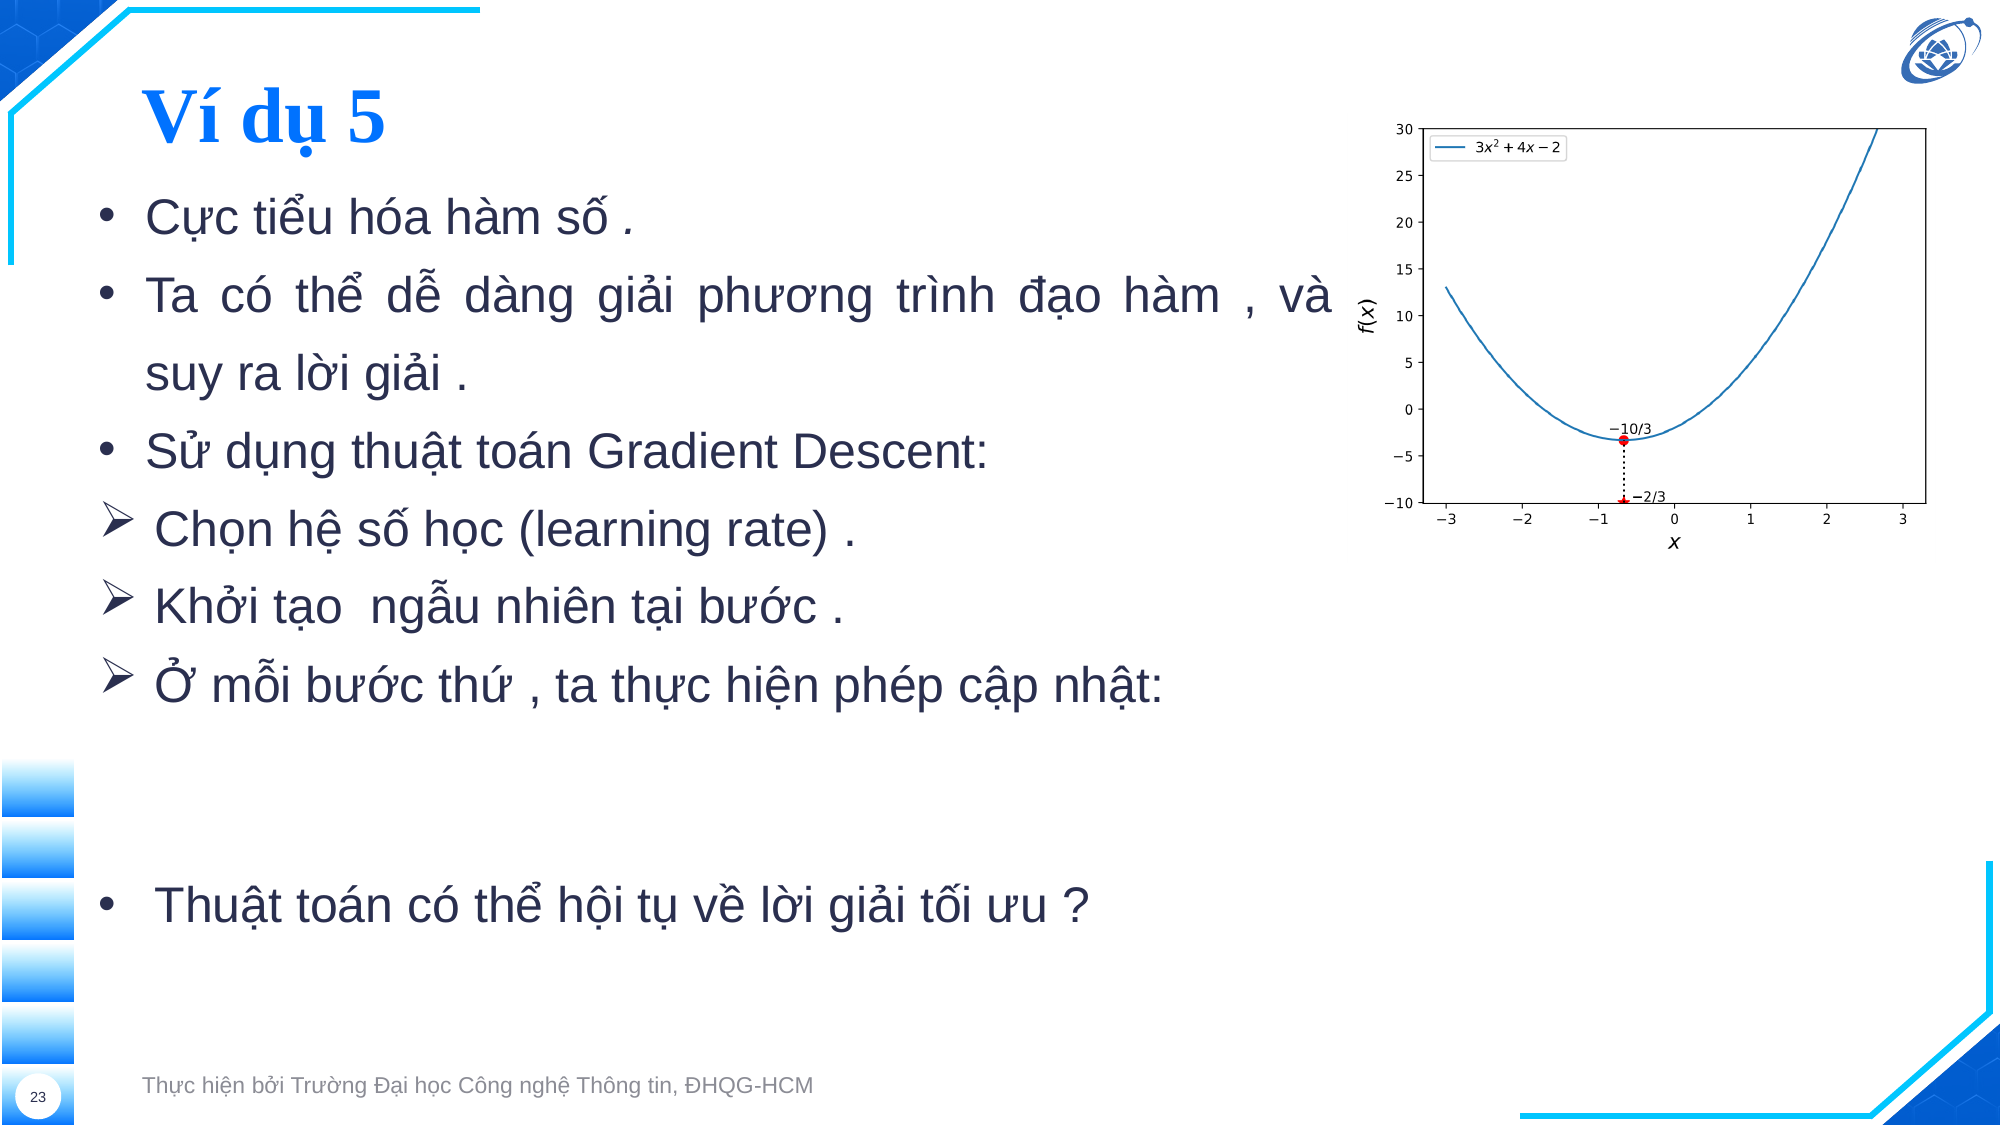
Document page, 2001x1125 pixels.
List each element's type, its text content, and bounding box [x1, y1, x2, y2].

footer Thực hiện bởi Trường Đại học Công nghệ Thông tin, ĐHQG-HCM [126, 1062, 835, 1106]
title Ví dụ 5 [126, 36, 1863, 166]
picture [1347, 113, 1936, 563]
slide_number 23 [9, 1067, 67, 1125]
